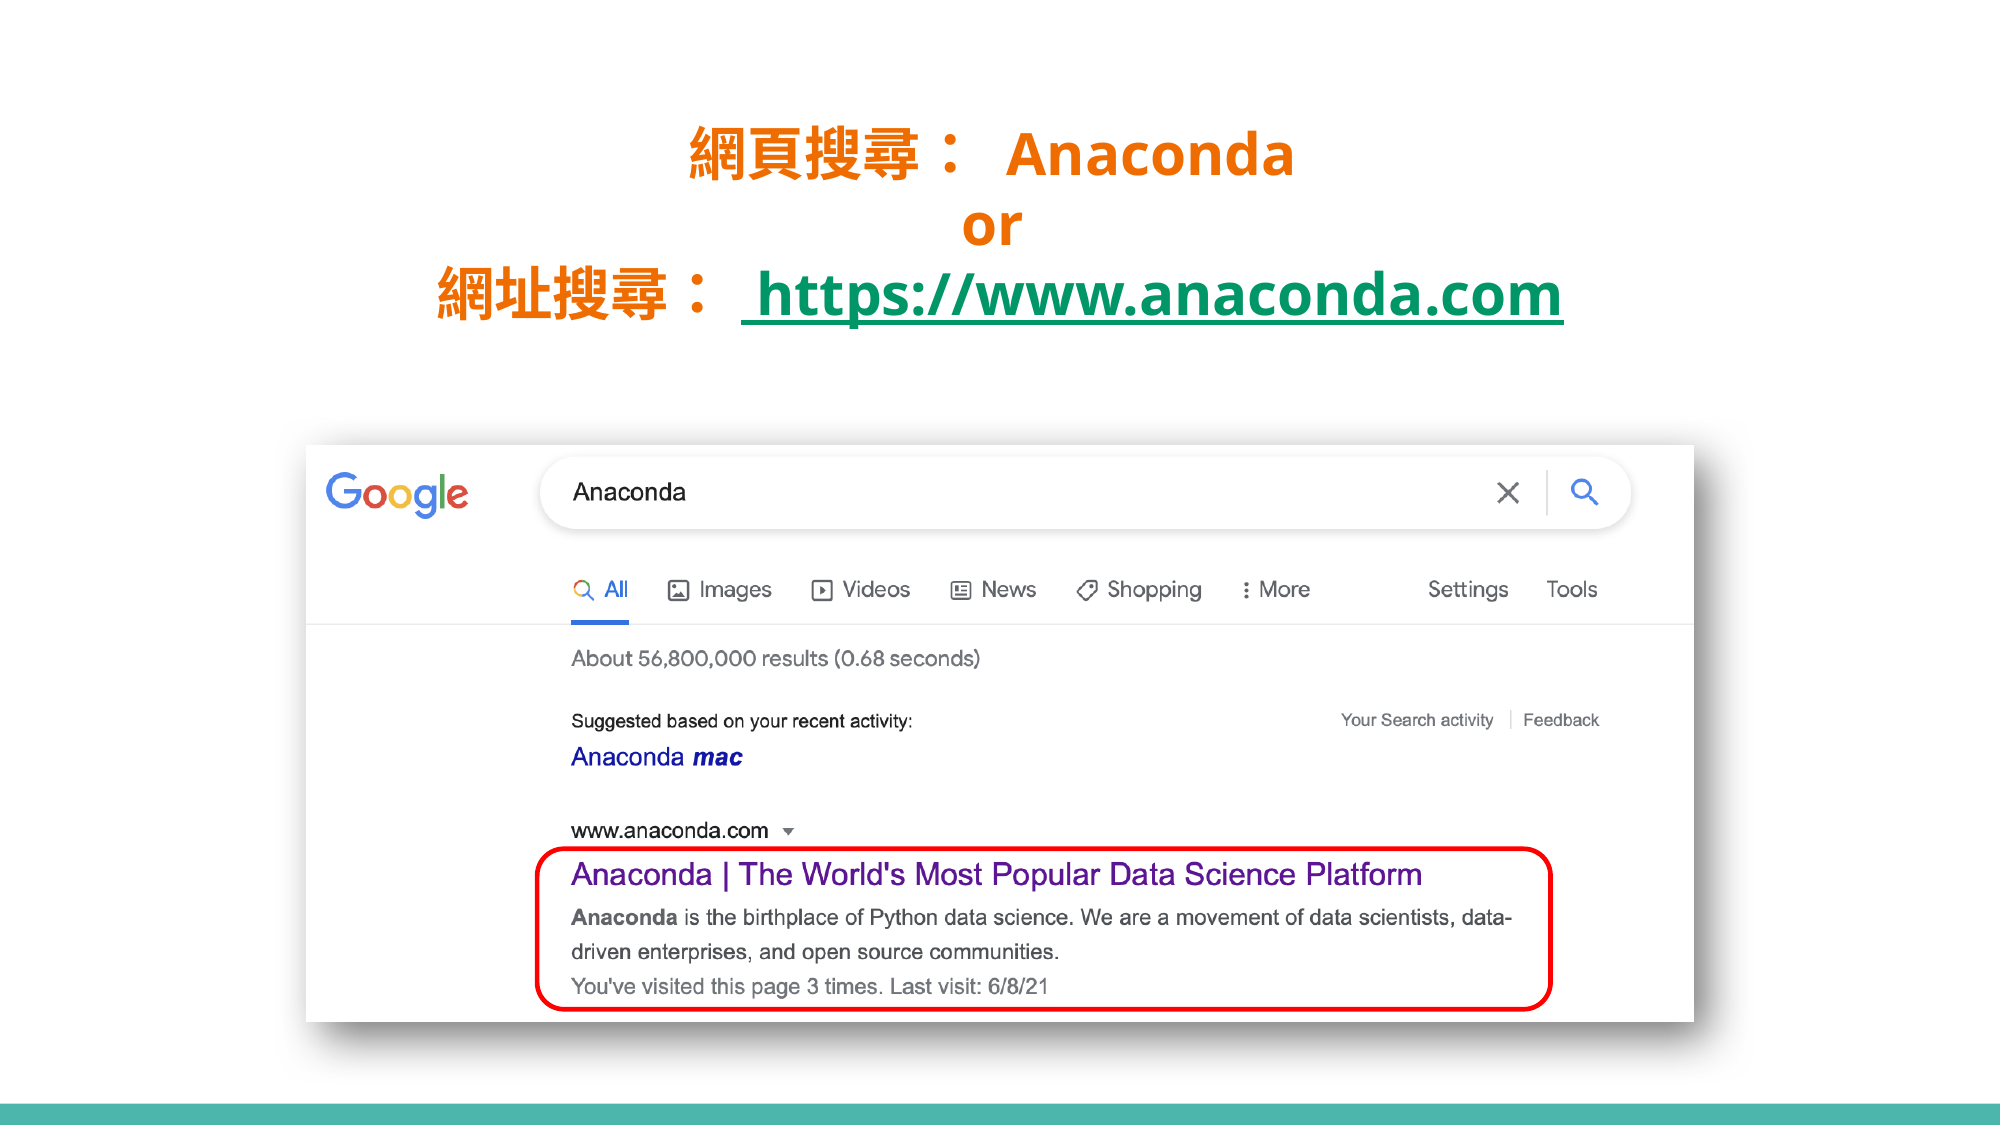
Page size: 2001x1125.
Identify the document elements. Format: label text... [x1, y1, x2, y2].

title 網頁搜尋： Anaconda or 網址搜尋： https://www.anaconda.com [68, 97, 1932, 252]
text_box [306, 444, 1694, 1023]
